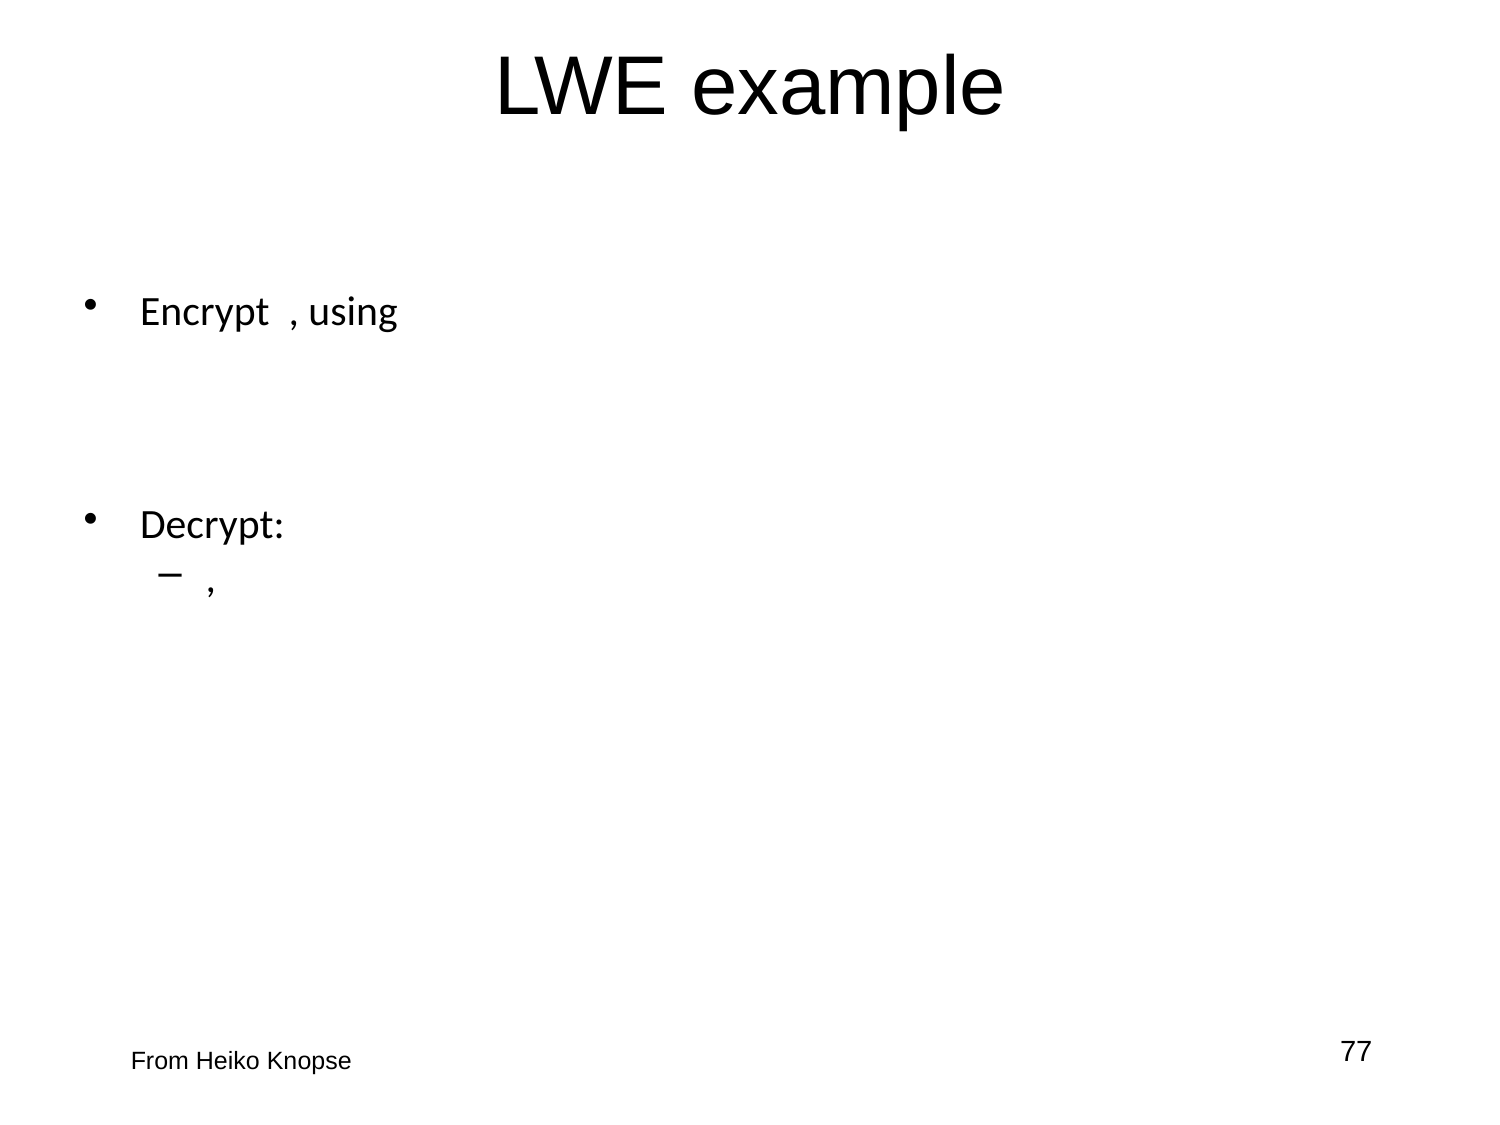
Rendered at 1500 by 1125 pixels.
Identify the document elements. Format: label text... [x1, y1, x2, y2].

text_box From Heiko Knopse [116, 1037, 368, 1083]
slide_number 77 [1074, 1024, 1388, 1101]
title LWE example [112, 0, 1388, 163]
